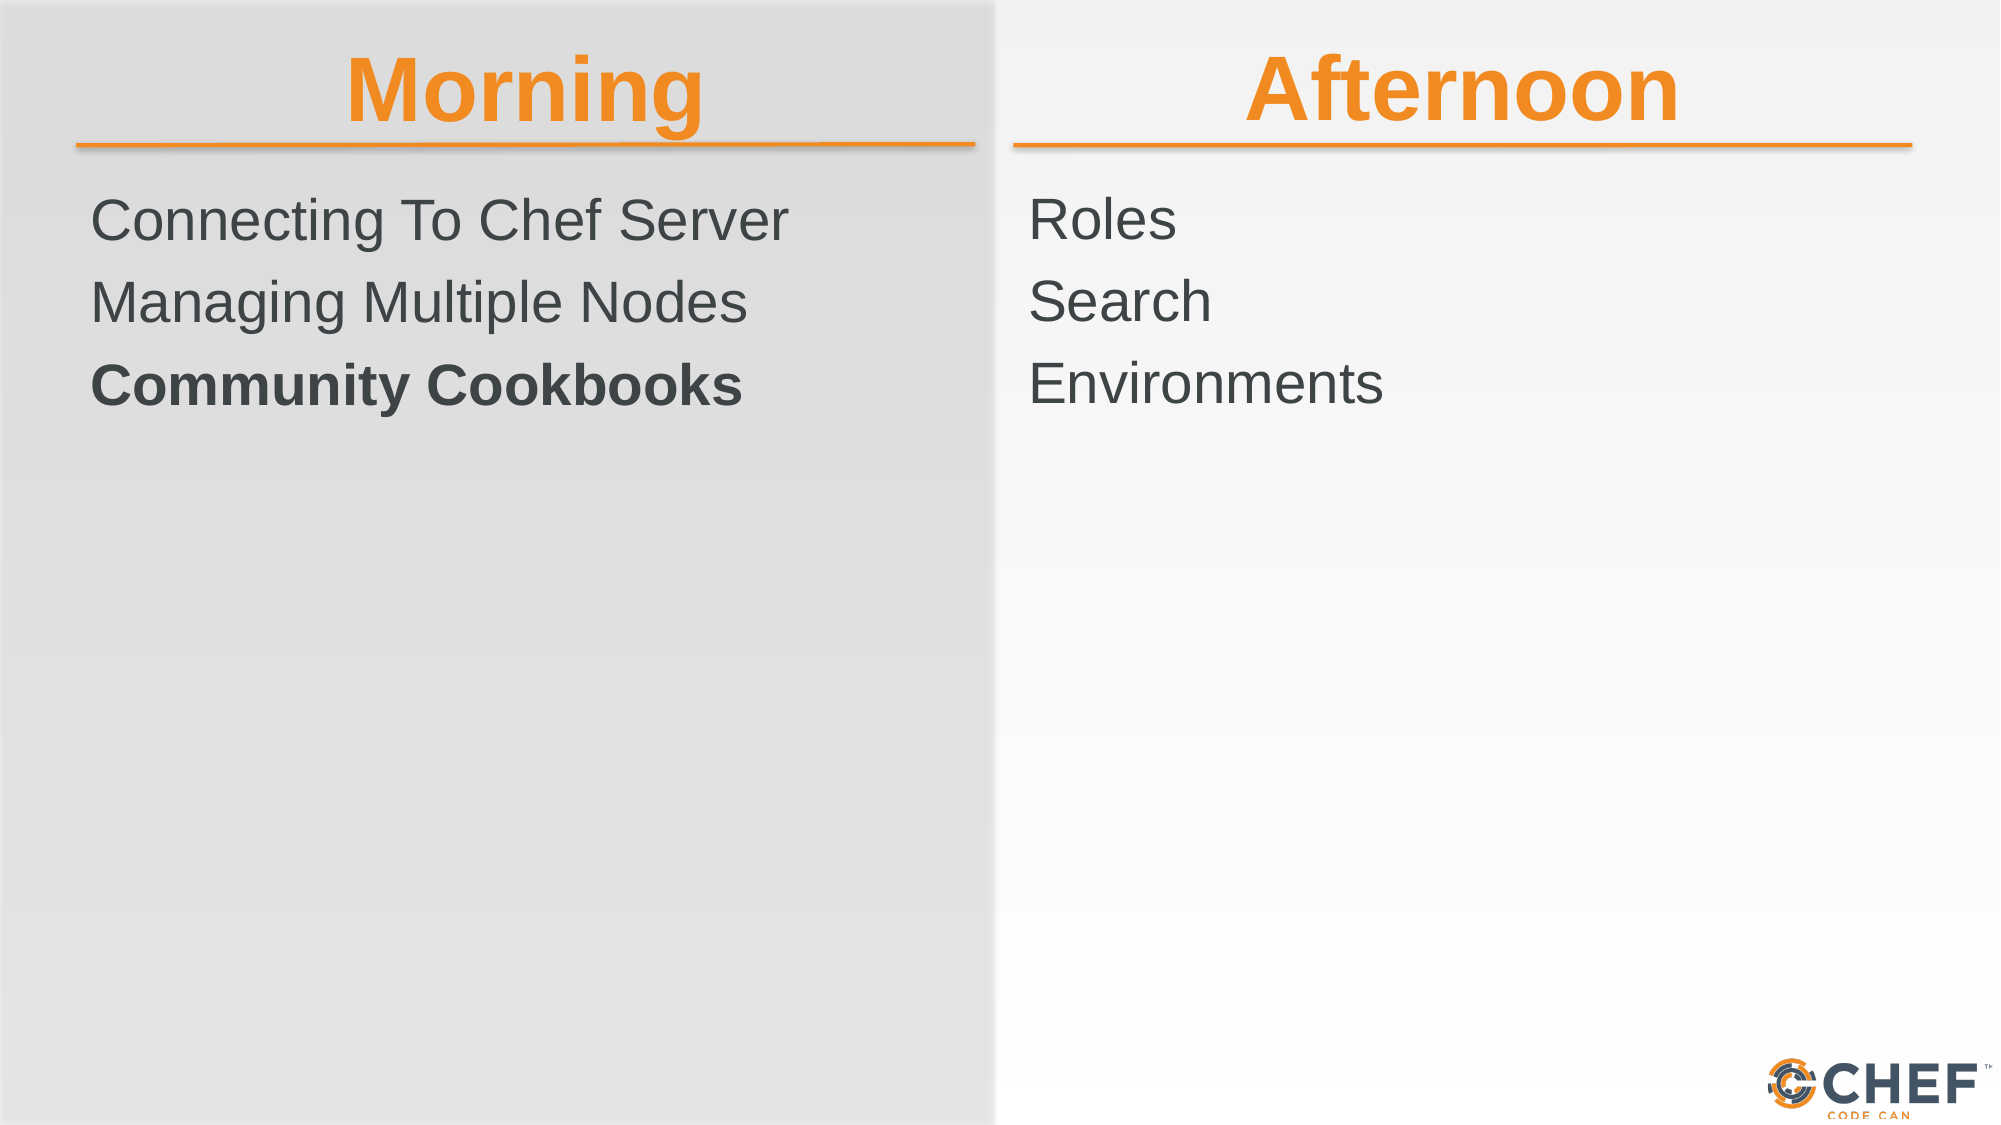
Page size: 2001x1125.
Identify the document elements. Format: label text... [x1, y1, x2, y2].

list Connecting To Chef Server Managing Multiple Nodes Community Cookbooks [75, 167, 975, 1036]
list Roles Search Environments [1013, 165, 1913, 1036]
list Afternoon [1009, 31, 1917, 135]
list Morning [72, 32, 981, 136]
